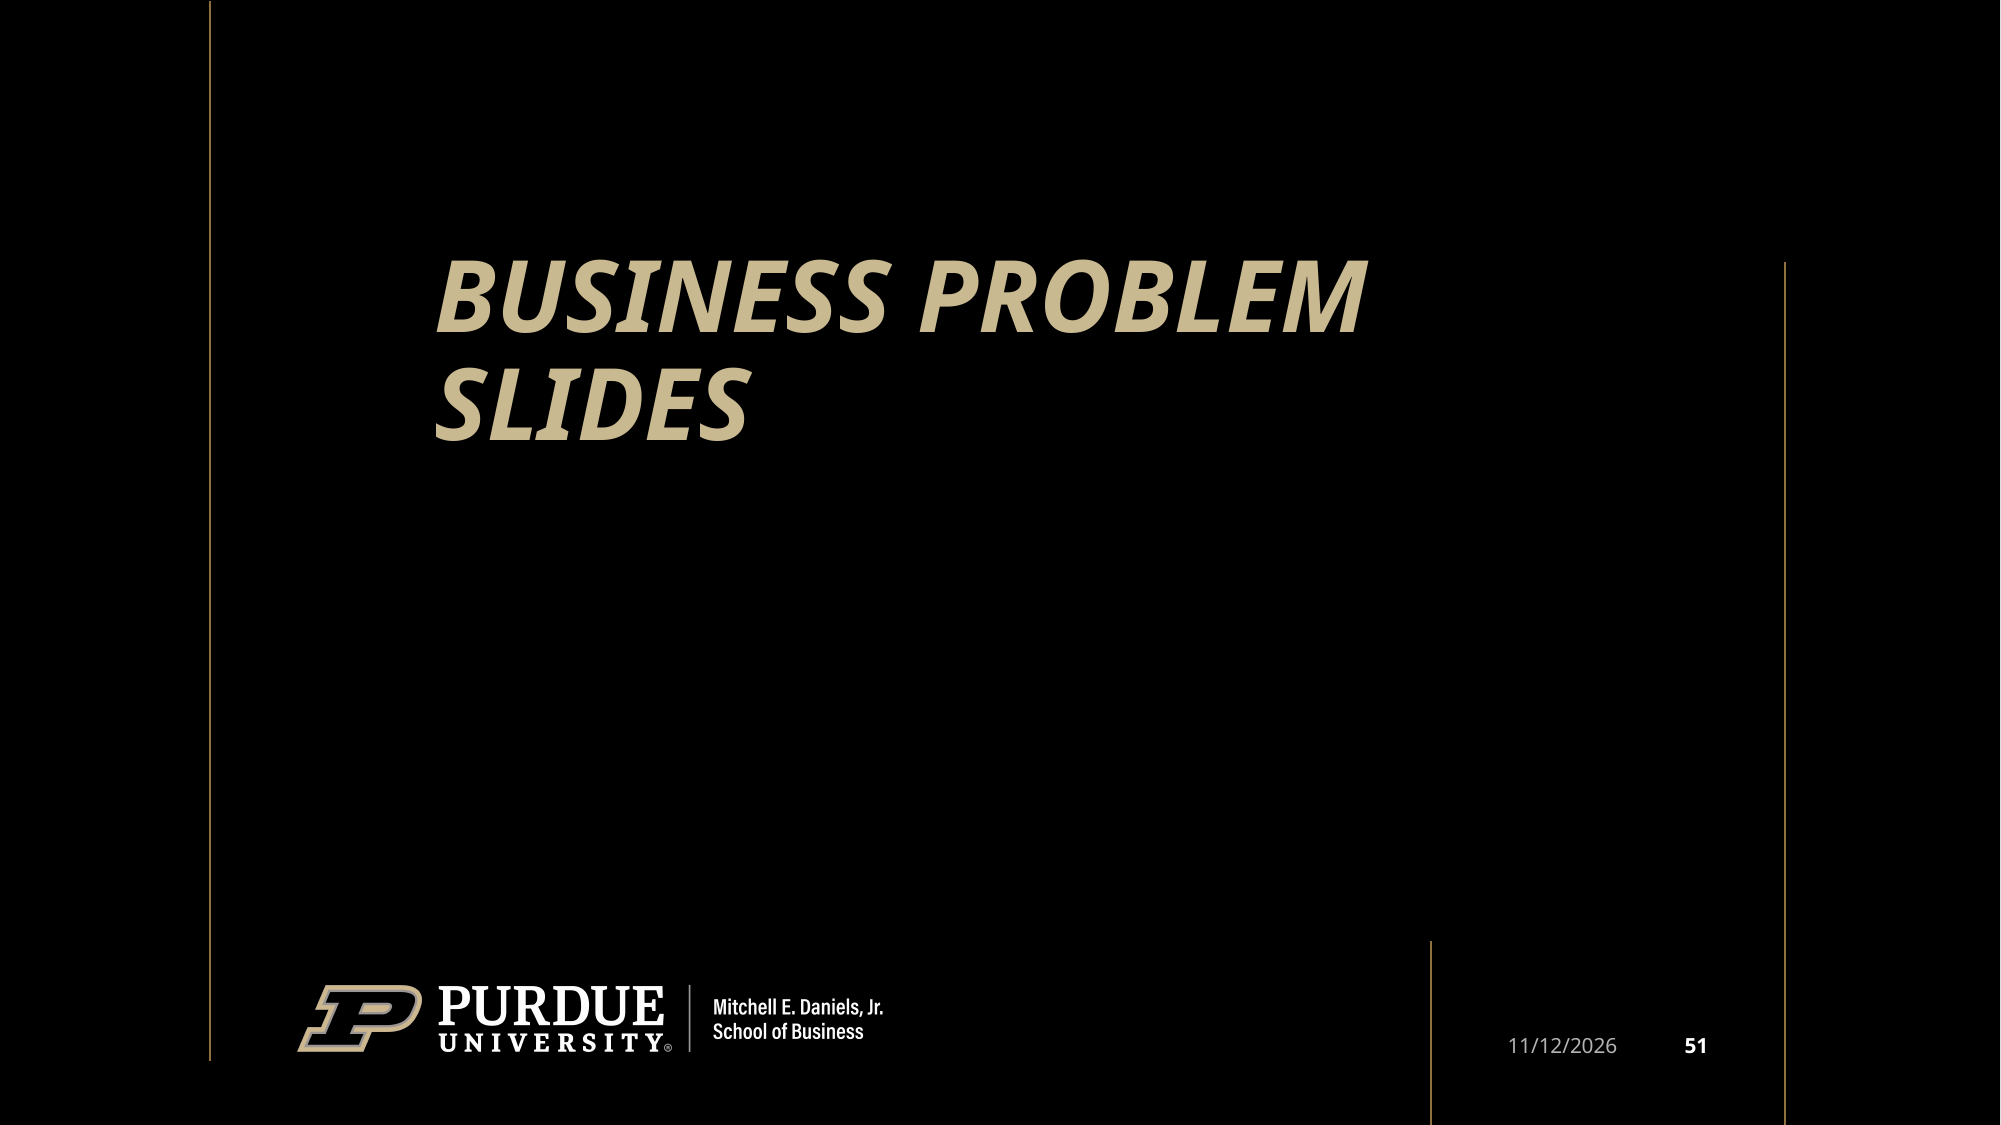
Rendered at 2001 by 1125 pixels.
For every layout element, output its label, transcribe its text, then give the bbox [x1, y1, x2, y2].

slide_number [1464, 1020, 1632, 1074]
slide_number 51 [1656, 1017, 1737, 1078]
picture [297, 982, 994, 1056]
title Business problem slides [431, 243, 1553, 468]
